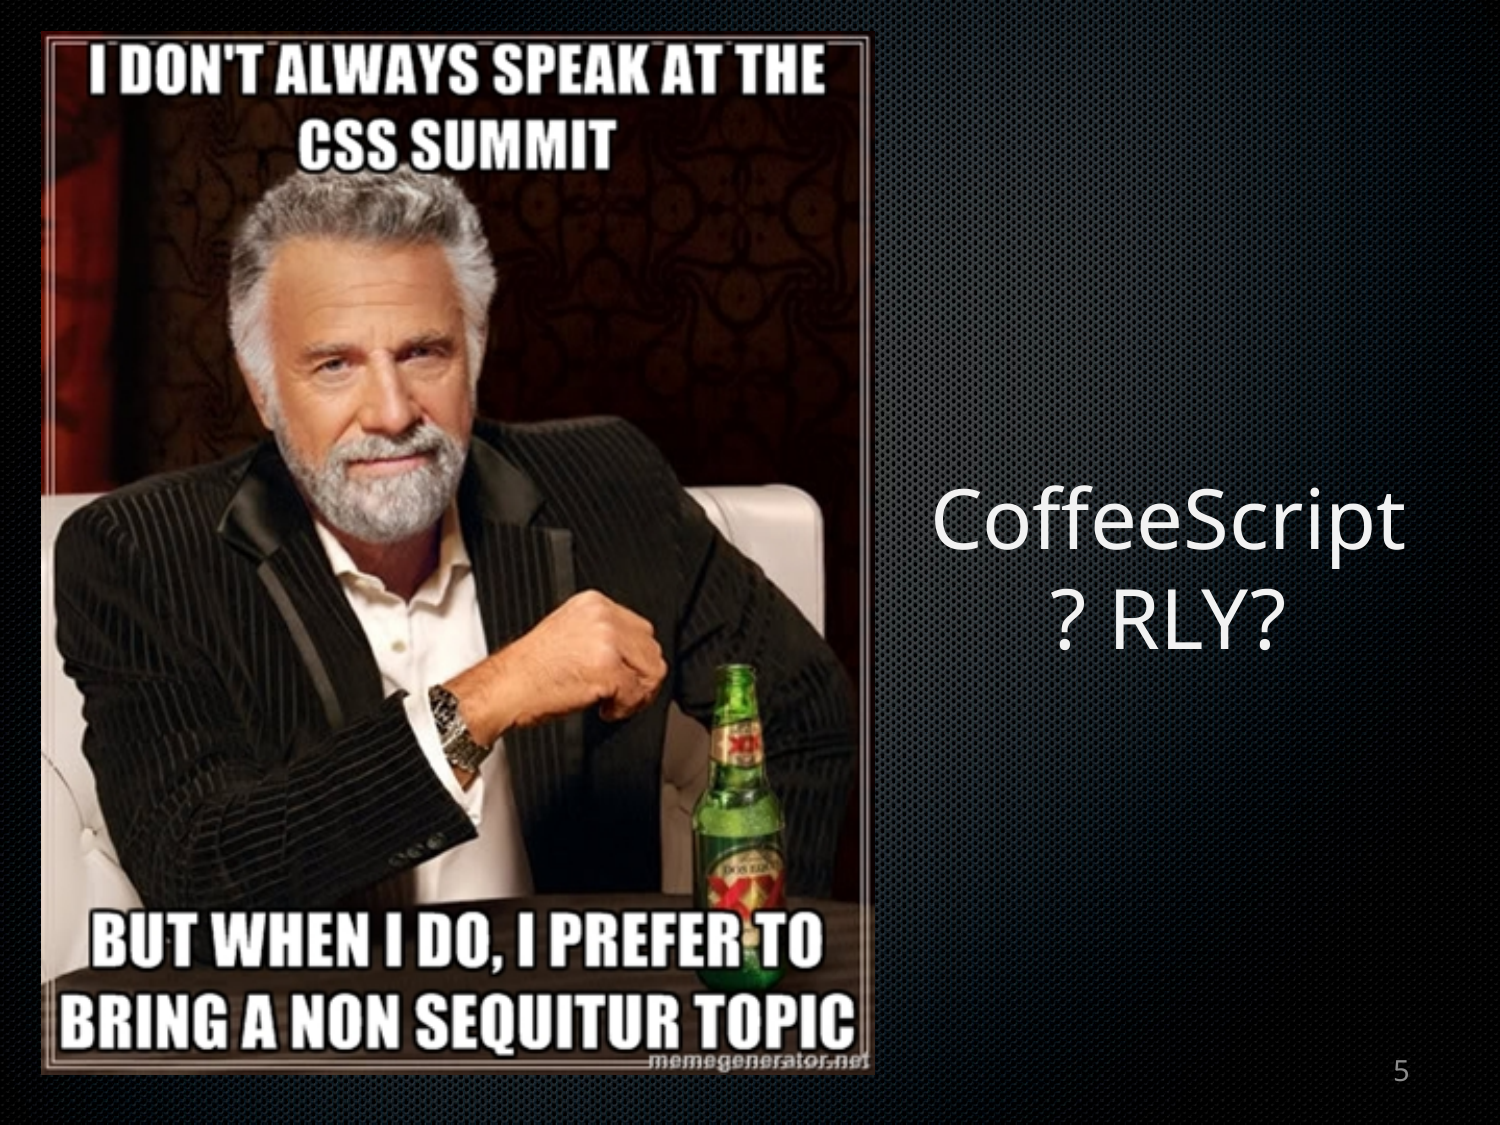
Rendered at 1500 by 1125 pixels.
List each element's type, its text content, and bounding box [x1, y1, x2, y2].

picture [0, 0, 1500, 1125]
slide_number 5 [1074, 1042, 1425, 1103]
title CoffeeScript? RLY? [912, 45, 1425, 1088]
